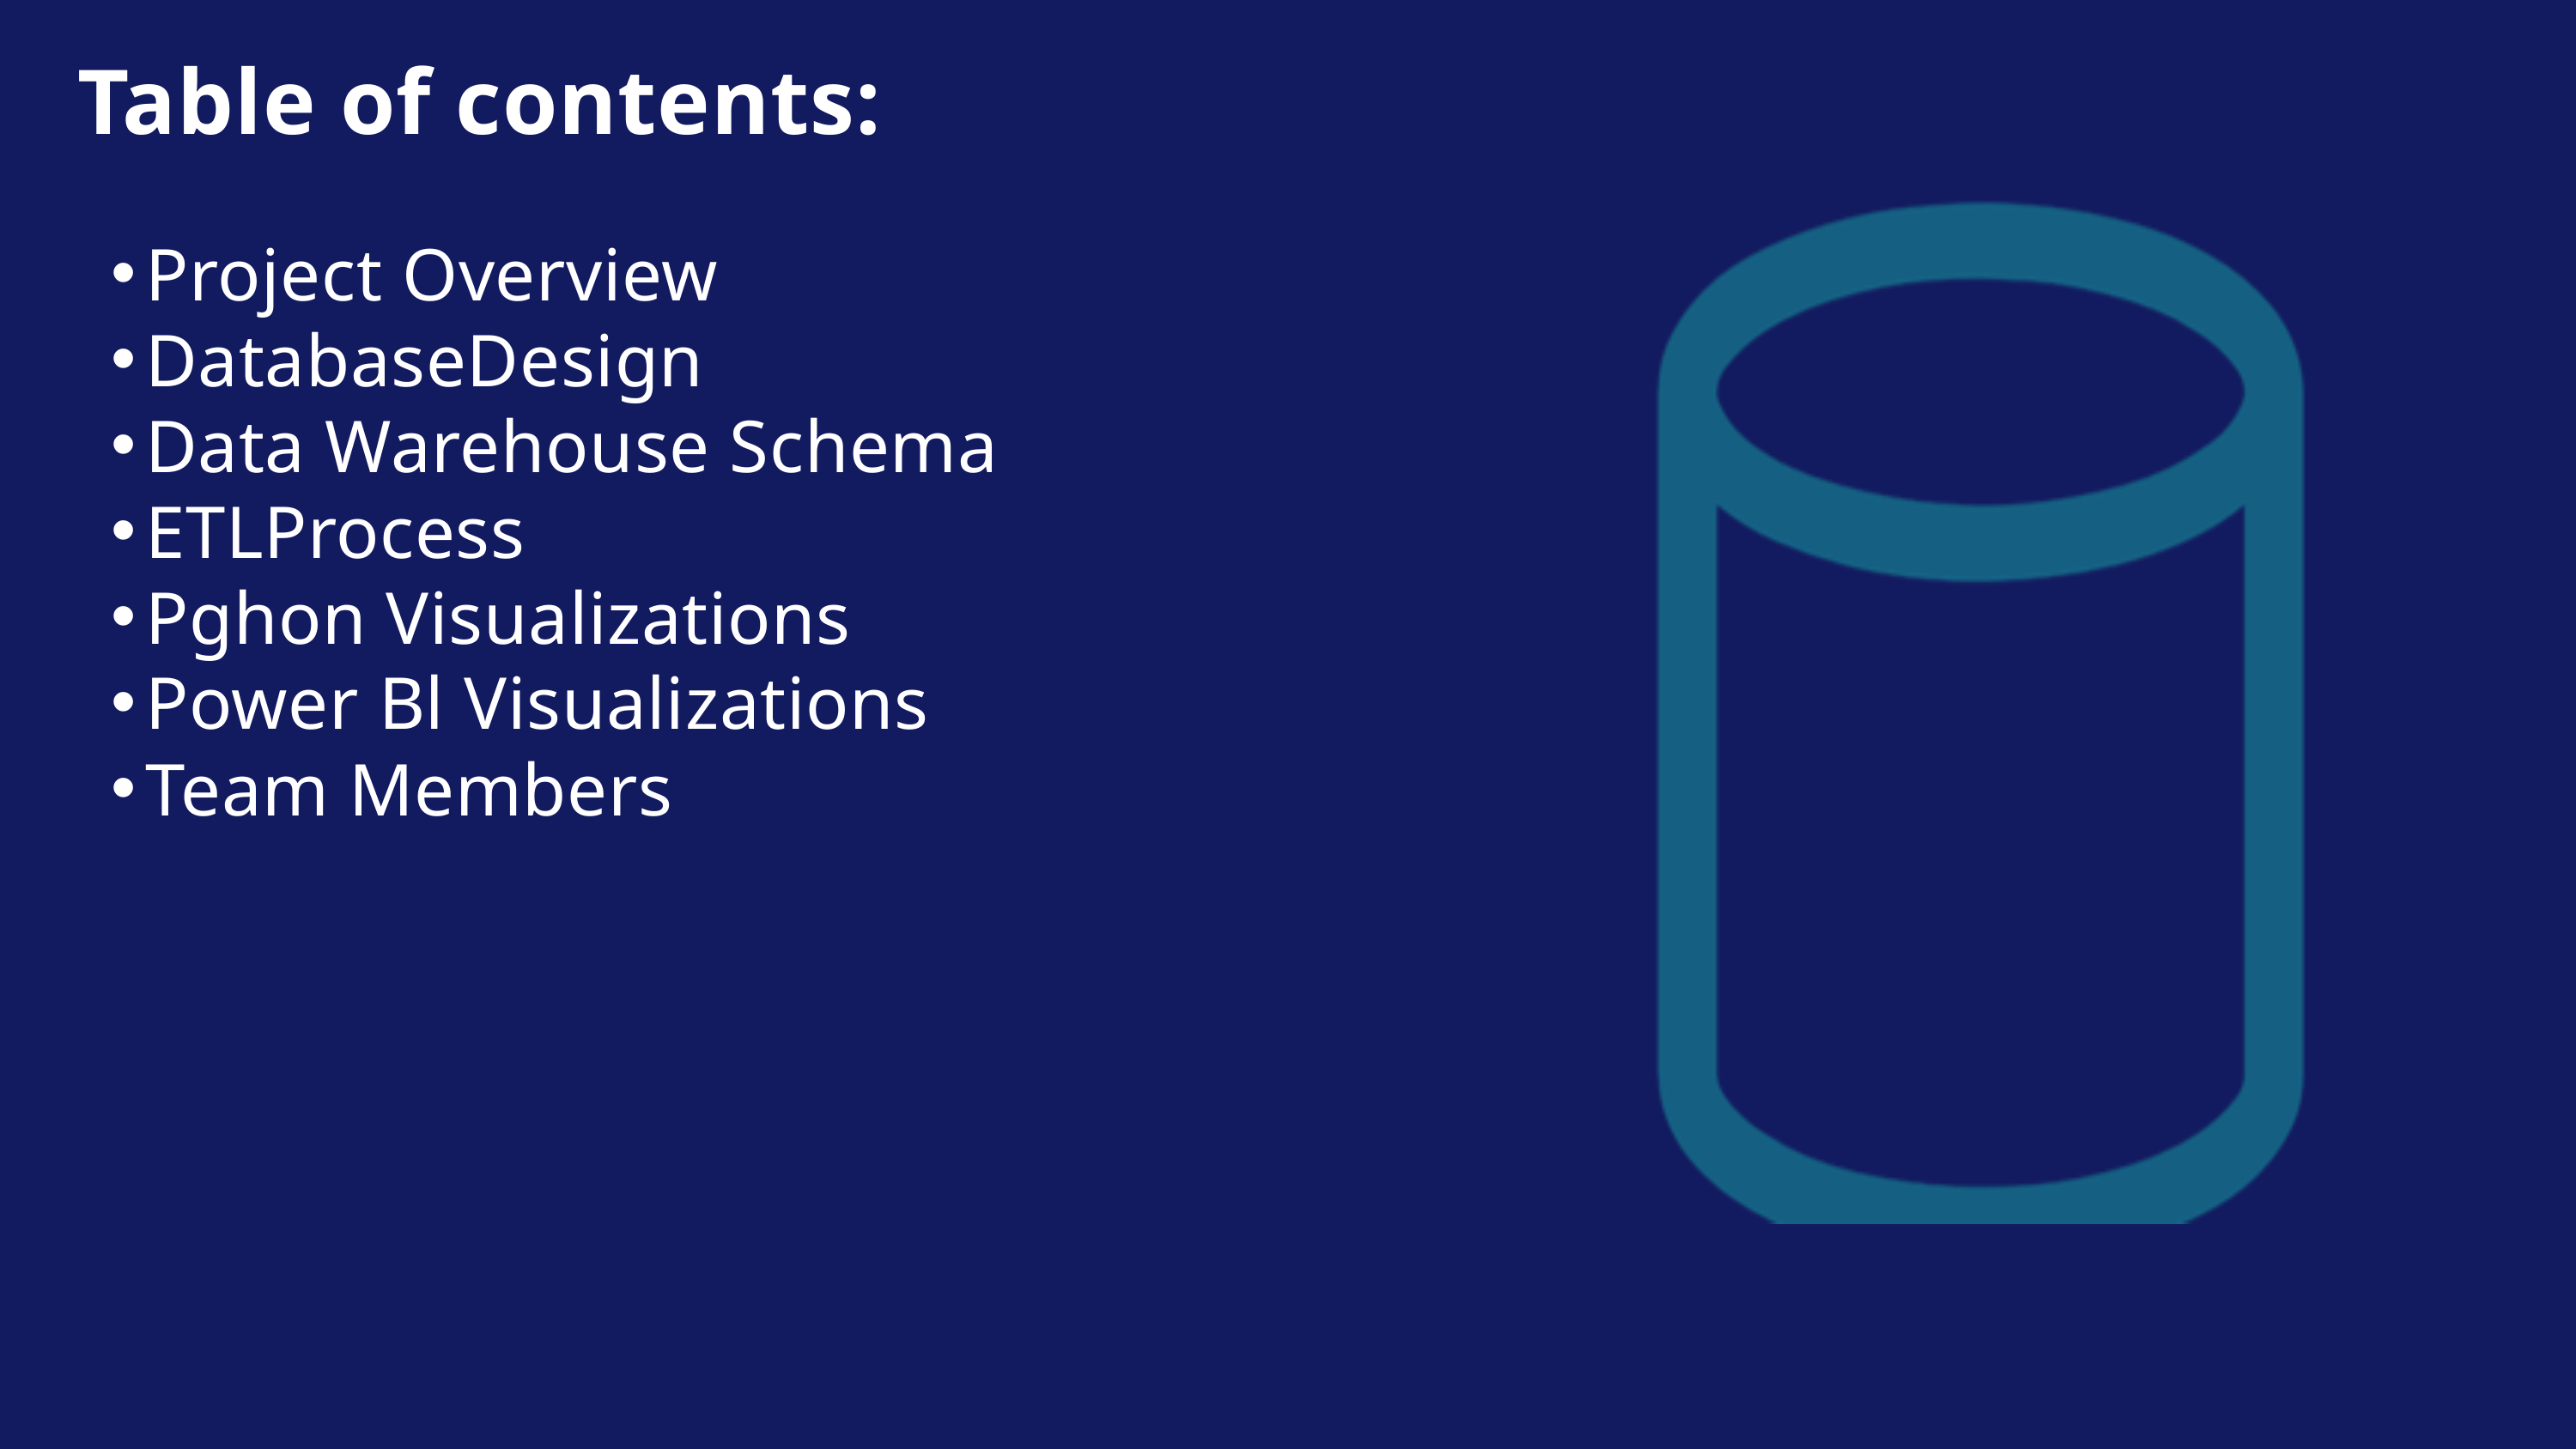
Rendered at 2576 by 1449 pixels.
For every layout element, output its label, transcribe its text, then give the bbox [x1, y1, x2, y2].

text_box Project Overview DatabaseDesign Data Warehouse Schema ETLProcess Pghon Visualizations Power Bl Visualizations Team Members [76, 228, 1332, 830]
text_box [1480, 179, 2512, 1224]
text_box Table of contents: [76, 45, 1211, 153]
